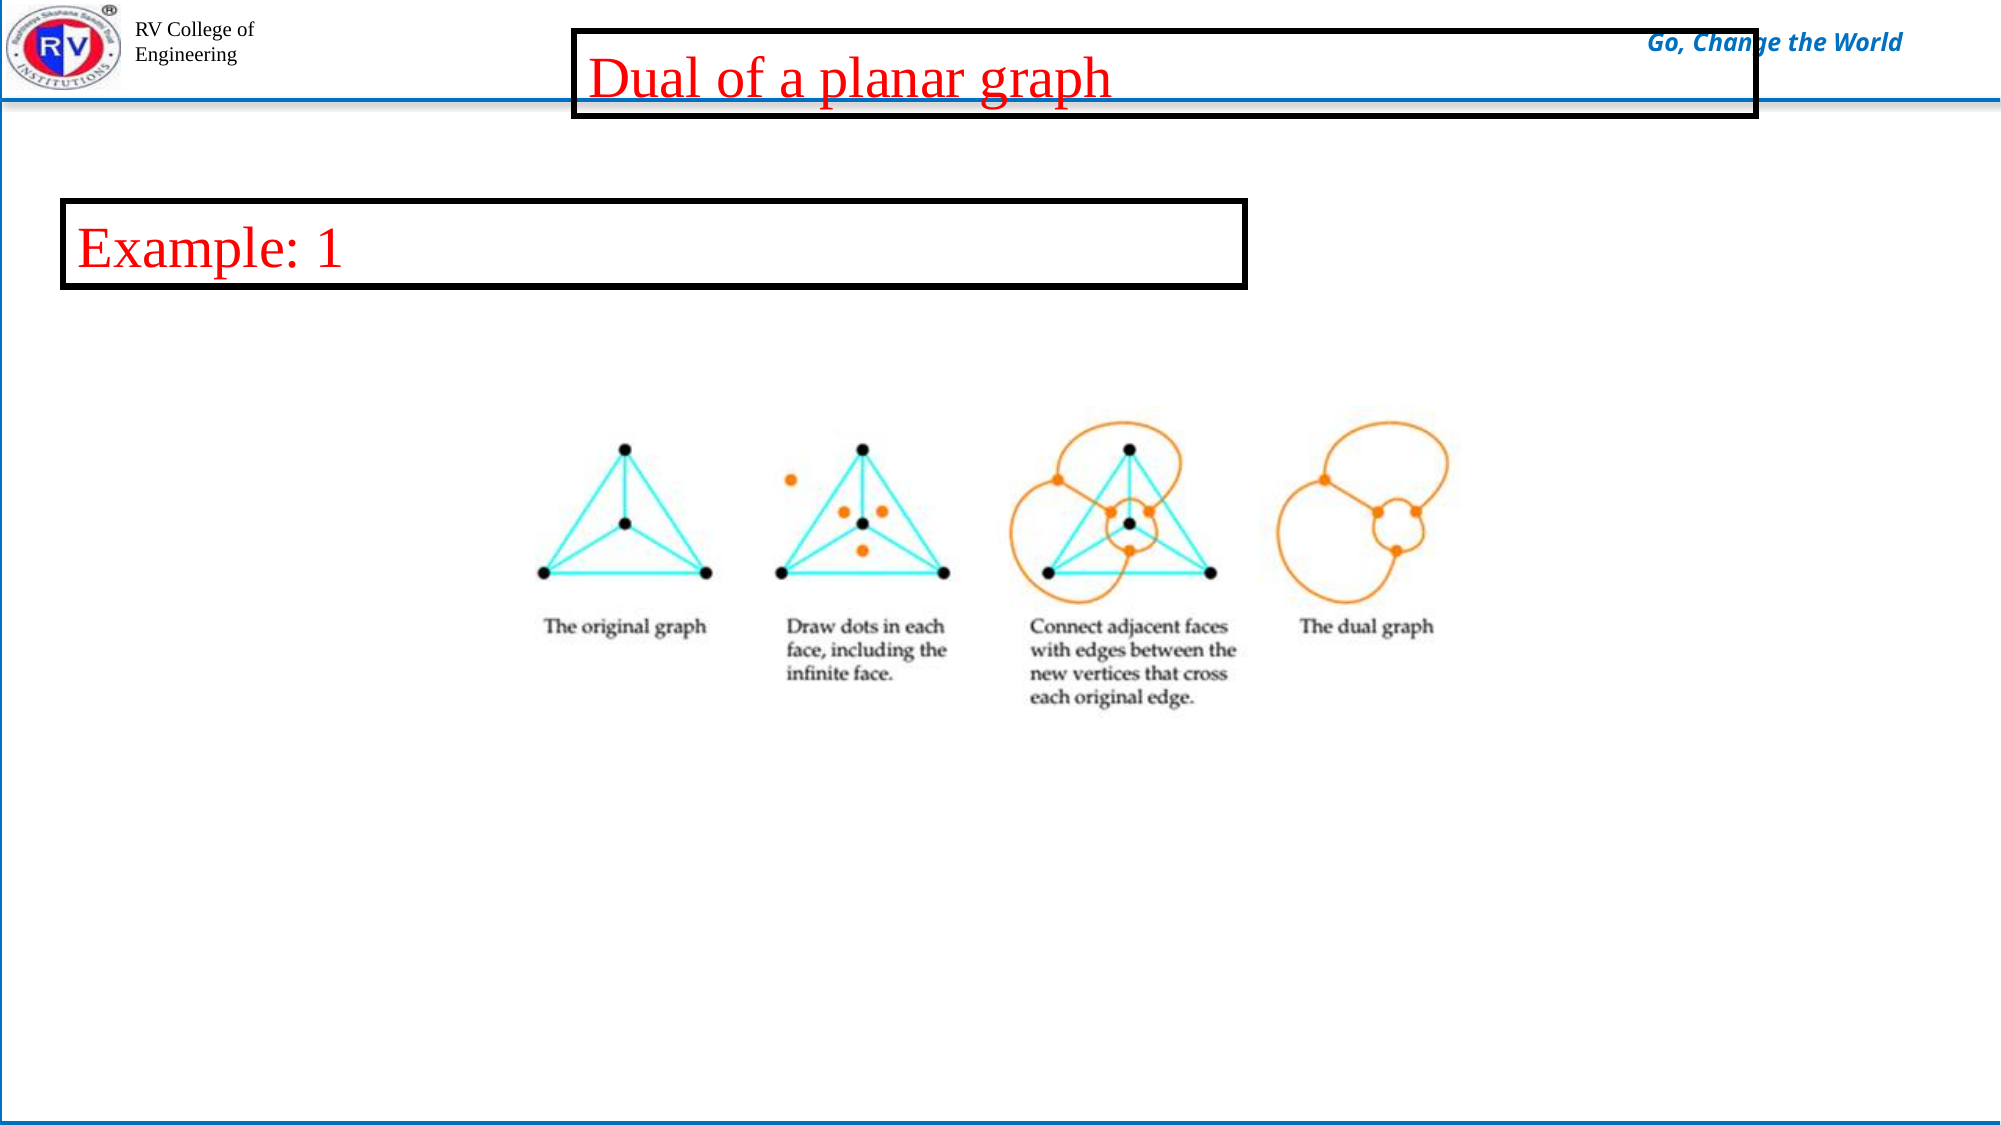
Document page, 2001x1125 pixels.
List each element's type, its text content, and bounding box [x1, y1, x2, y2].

text_box Example: 1 [63, 201, 1246, 287]
text_box Dual of a planar graph [573, 31, 1756, 117]
picture [6, 4, 121, 90]
picture [535, 406, 1465, 718]
